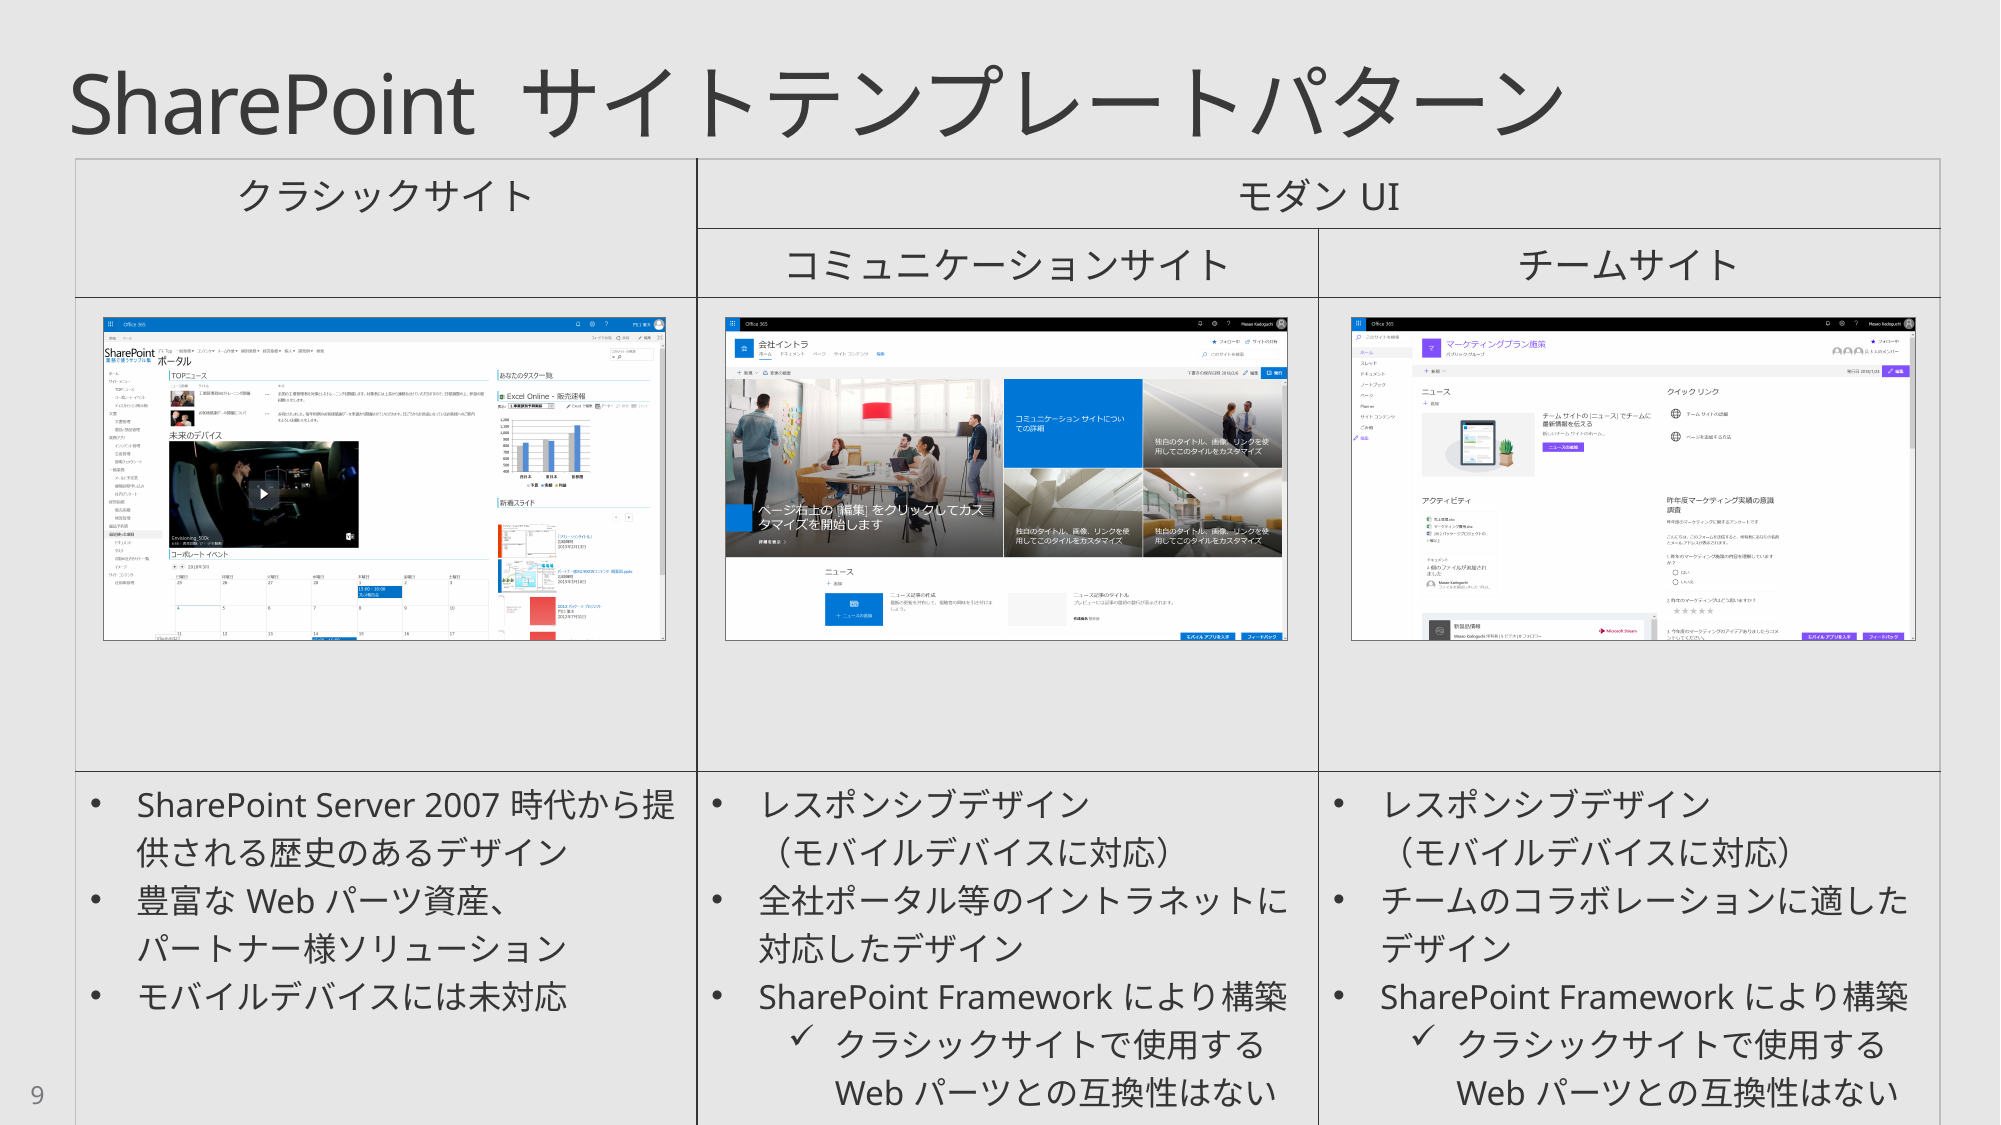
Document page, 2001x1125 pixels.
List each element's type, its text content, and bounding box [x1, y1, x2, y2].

table_cell レスポンシブデザイン （モバイルデバイスに対応） チームのコラボレーションに適したデザイン SharePoint Frameworkにより構築 クラシックサイトで使用するWebパーツとの互換性はない Teams, Groups, Stream, Yammer Power BIのインフラとしても利用 [1319, 772, 1939, 1125]
table_header クラシックサイト [76, 160, 696, 297]
table_cell SharePoint Server 2007時代から提供される歴史のあるデザイン 豊富なWebパーツ資産、 パートナー様ソリューション モバイルデバイスには未対応 [76, 772, 696, 1125]
table_cell コミュニケーションサイト [698, 229, 1318, 297]
table_cell [698, 298, 1318, 771]
picture [1351, 317, 1916, 642]
table_cell チームサイト [1319, 229, 1939, 297]
picture [102, 317, 667, 642]
table_header モダンUI [698, 160, 1939, 228]
table_cell [1319, 298, 1939, 771]
picture [724, 317, 1289, 642]
table_cell レスポンシブデザイン （モバイルデバイスに対応） 全社ポータル等のイントラネットに対応したデザイン SharePoint Frameworkにより構築 クラシックサイトで使用するWebパーツとの互換性はない [698, 772, 1318, 1125]
table_cell [76, 298, 696, 771]
title SharePoint サイトテンプレートパターン [44, 47, 1957, 196]
